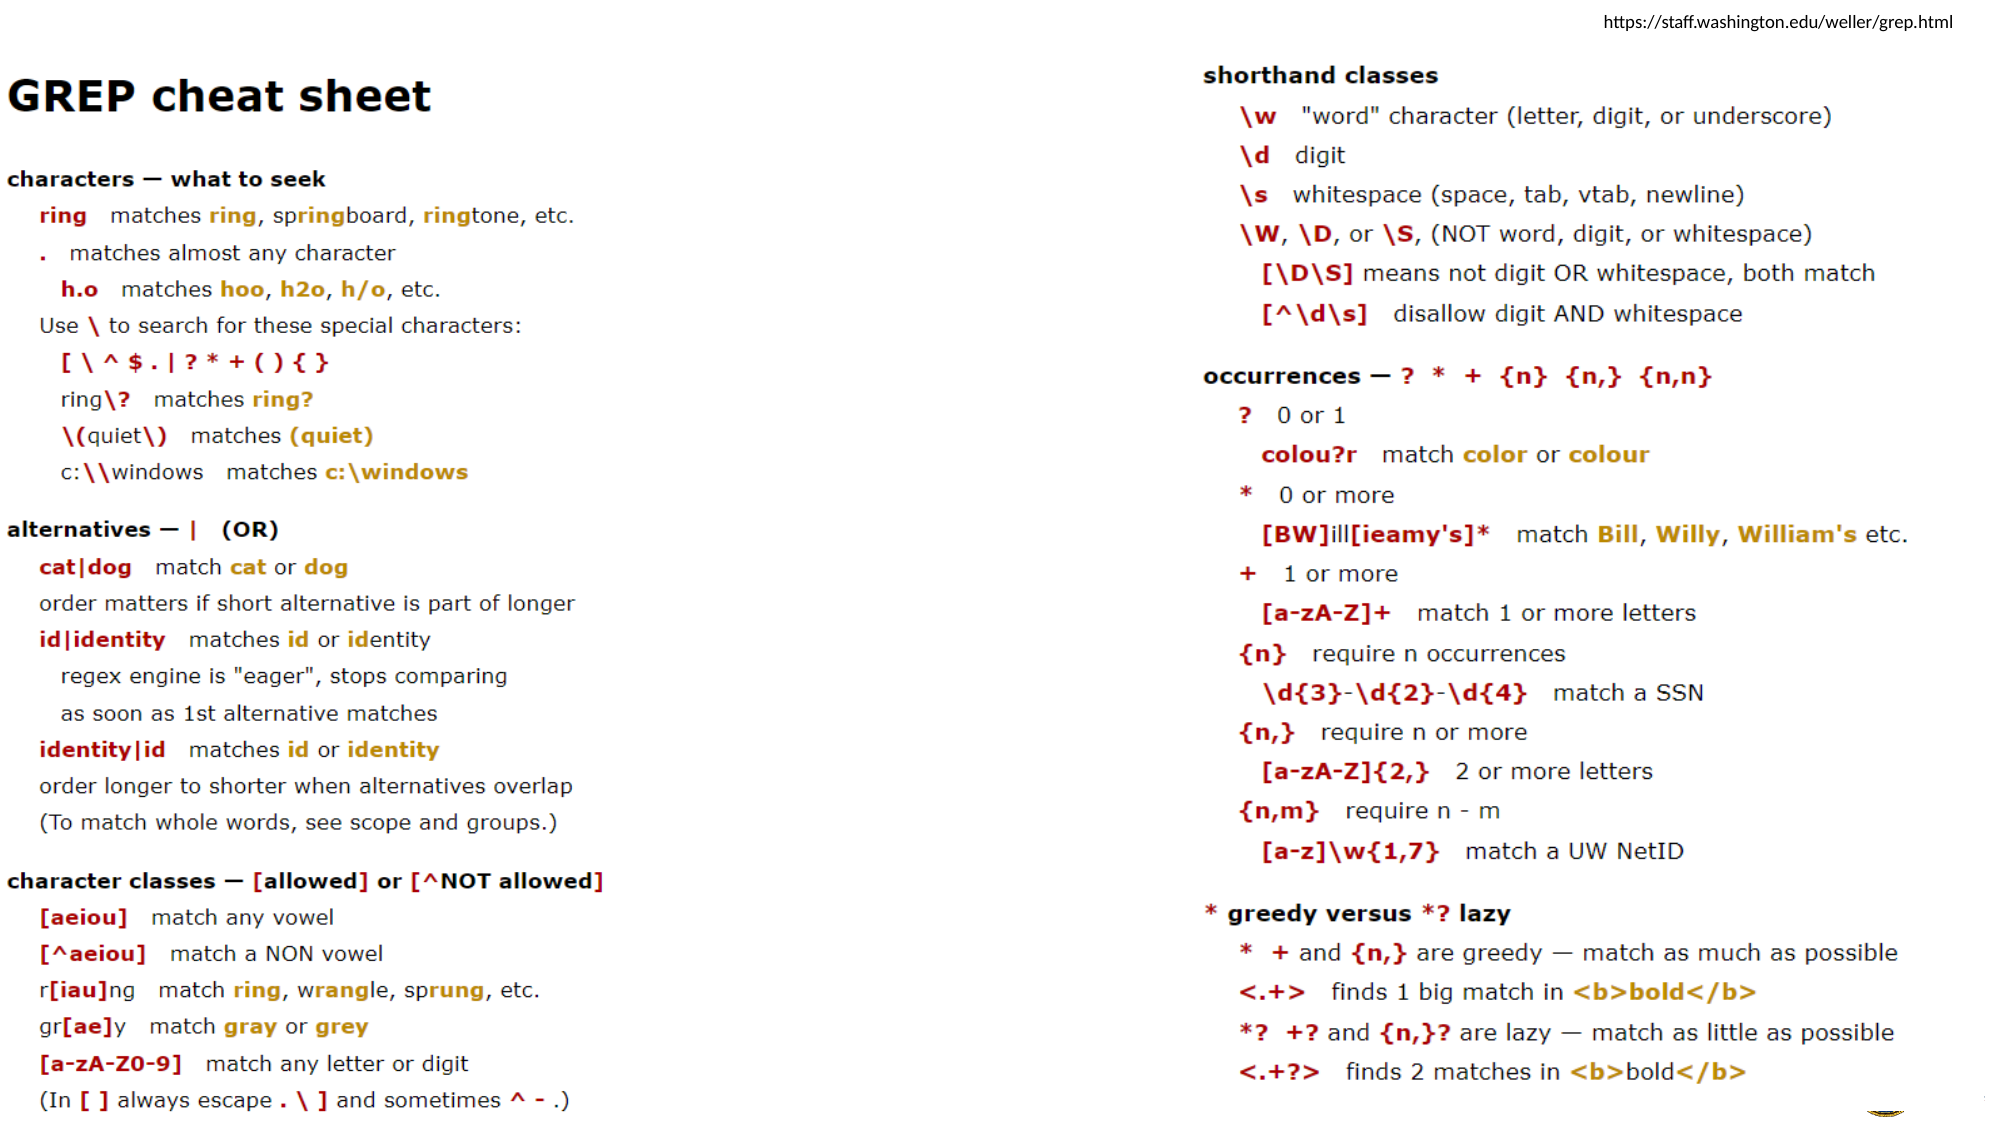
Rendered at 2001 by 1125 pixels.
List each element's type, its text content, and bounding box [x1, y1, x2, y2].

text_box https://staff.washington.edu/weller/grep.html [1588, 1, 2000, 40]
picture [0, 69, 647, 1125]
picture [1193, 55, 1986, 1117]
